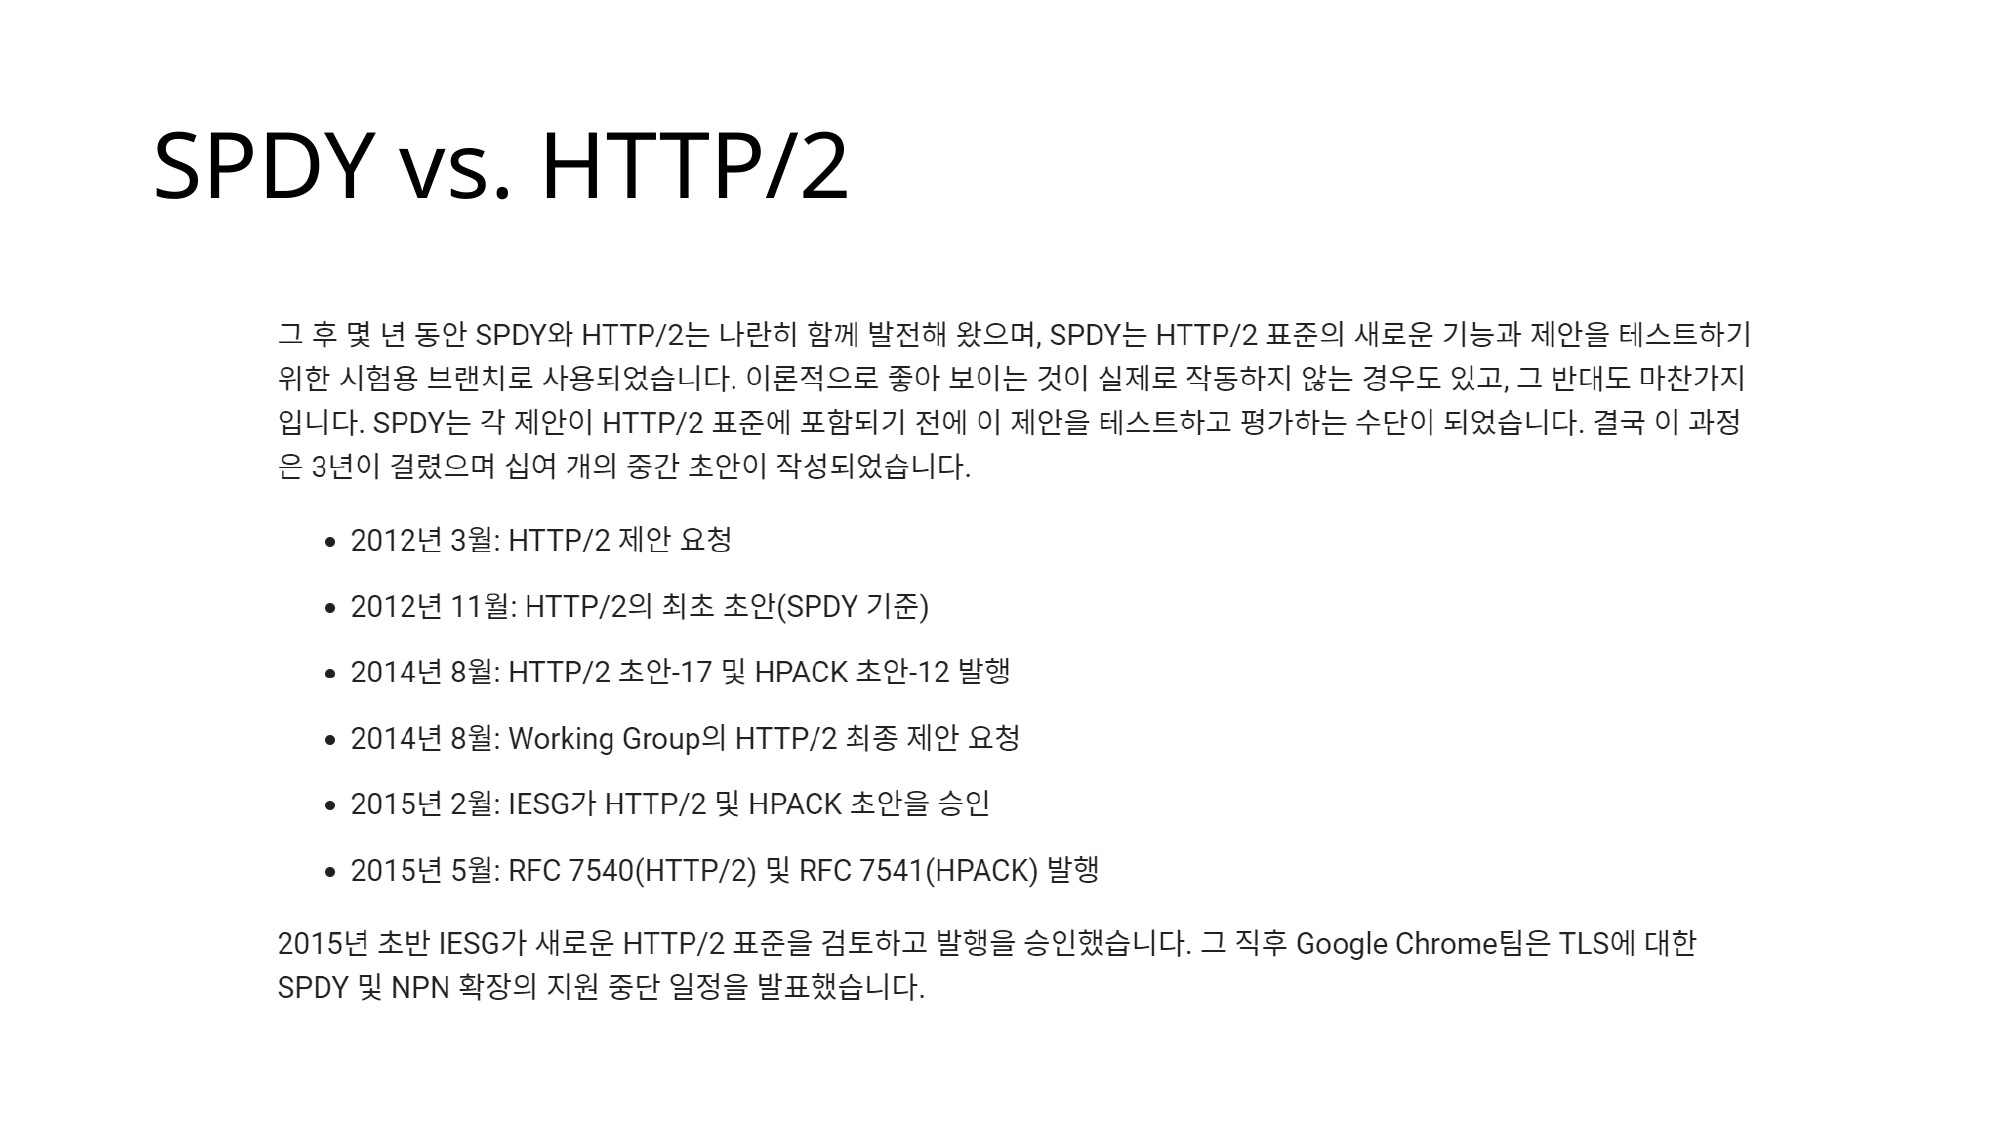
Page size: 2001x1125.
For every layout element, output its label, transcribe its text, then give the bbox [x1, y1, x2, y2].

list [241, 299, 1759, 1014]
title SPDY vs. HTTP/2 [137, 59, 1863, 278]
